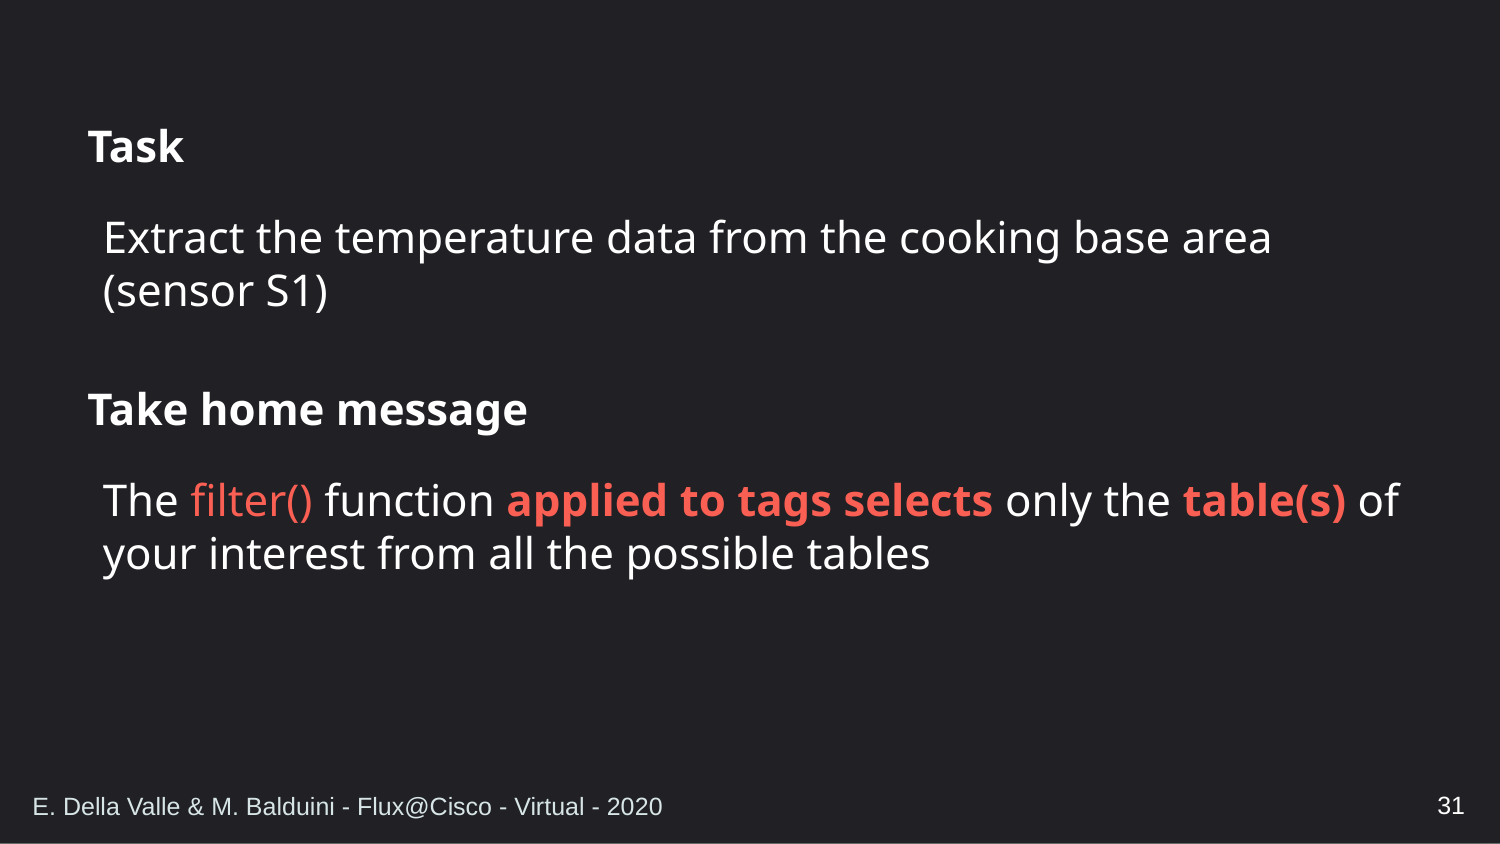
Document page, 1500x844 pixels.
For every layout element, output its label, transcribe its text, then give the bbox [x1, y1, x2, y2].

slide_number 31 [1142, 782, 1481, 828]
text_box Take home message [76, 363, 1423, 460]
text_box The filter() function applied to tags selects only the table(s) of your interest from all the possible tables [76, 467, 1423, 627]
title Task [76, 99, 1423, 196]
footer E. Della Valle & M. Balduini - Flux@Cisco - Virtual - 2020 [17, 783, 1135, 828]
list Extract the temperature data from the cooking base area (sensor S1) [76, 204, 1423, 363]
